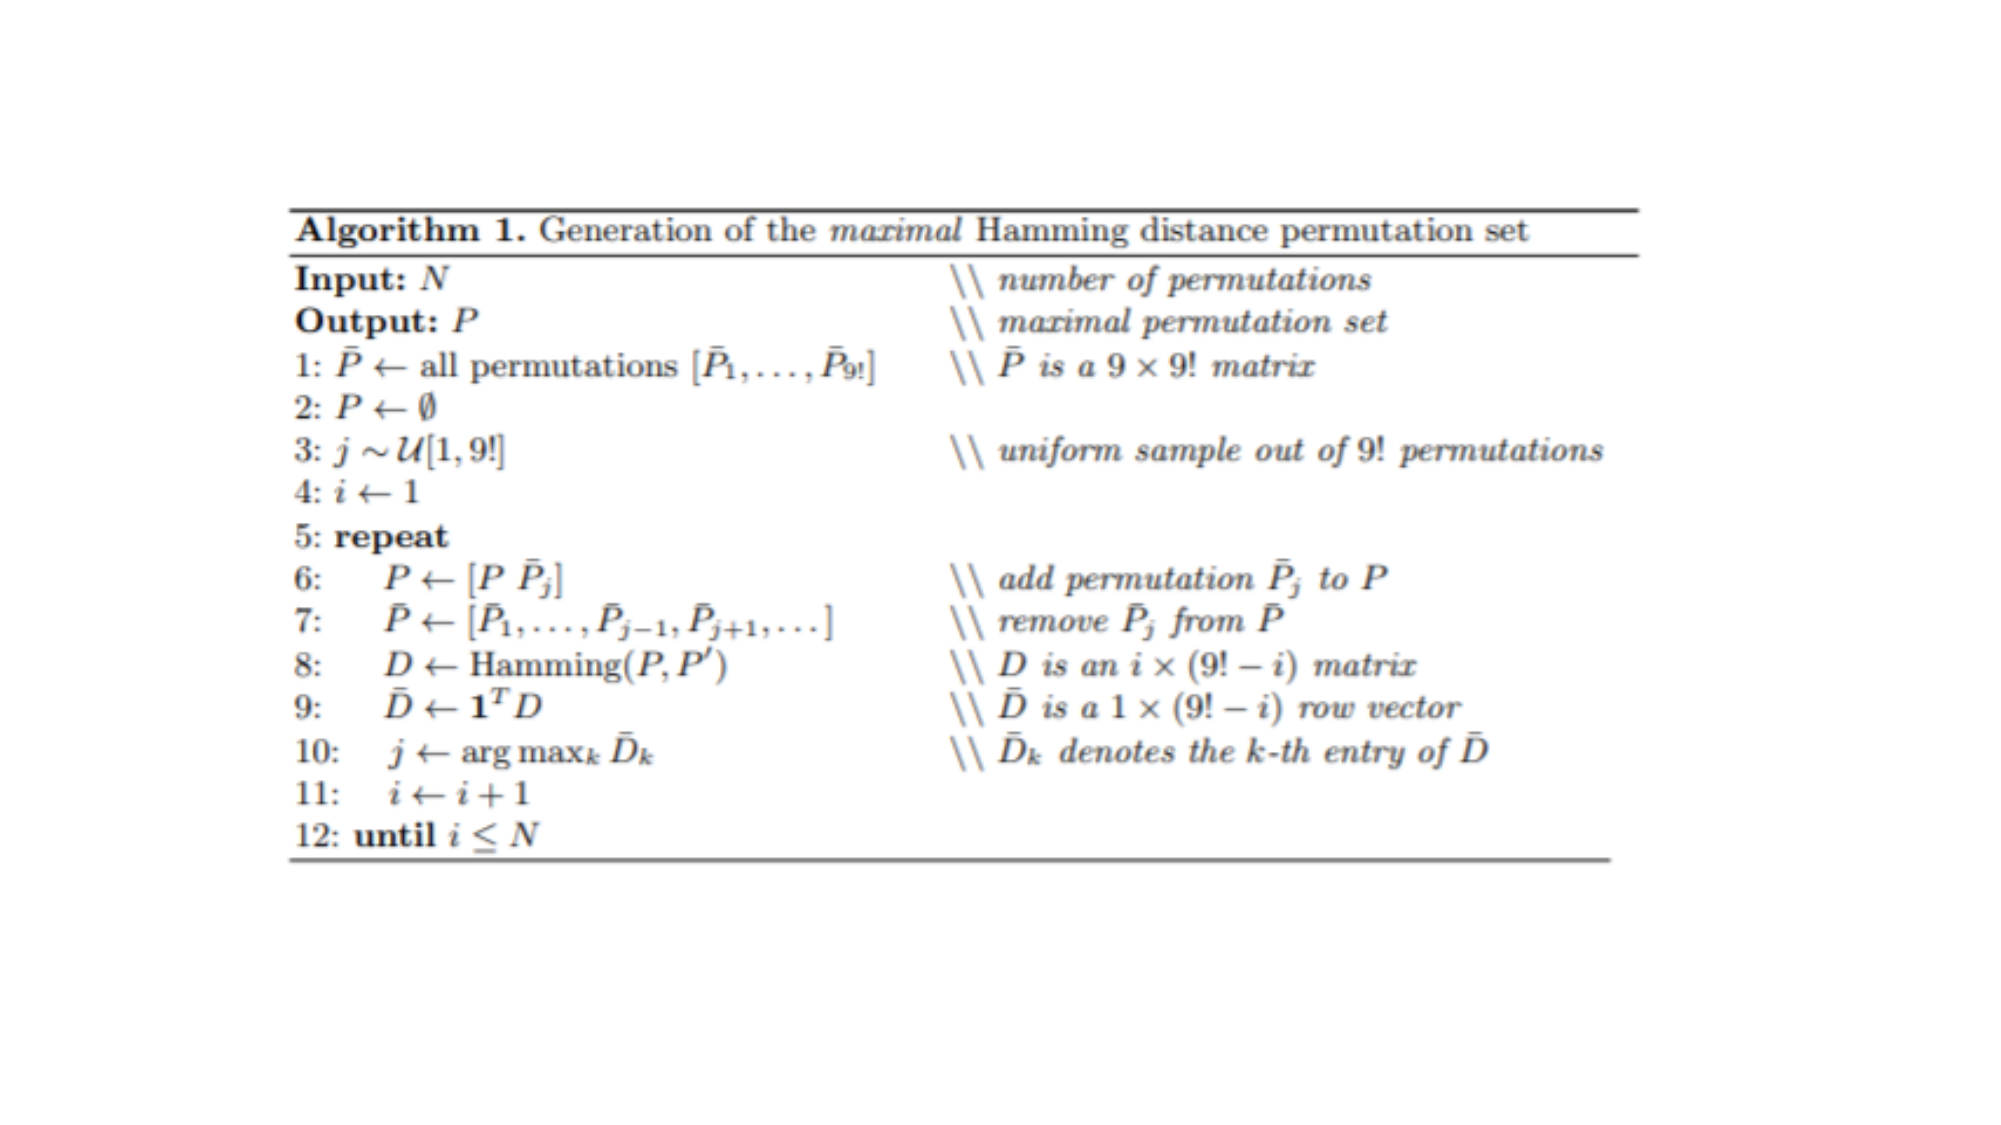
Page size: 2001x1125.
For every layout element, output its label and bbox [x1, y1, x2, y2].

picture [260, 183, 1682, 917]
